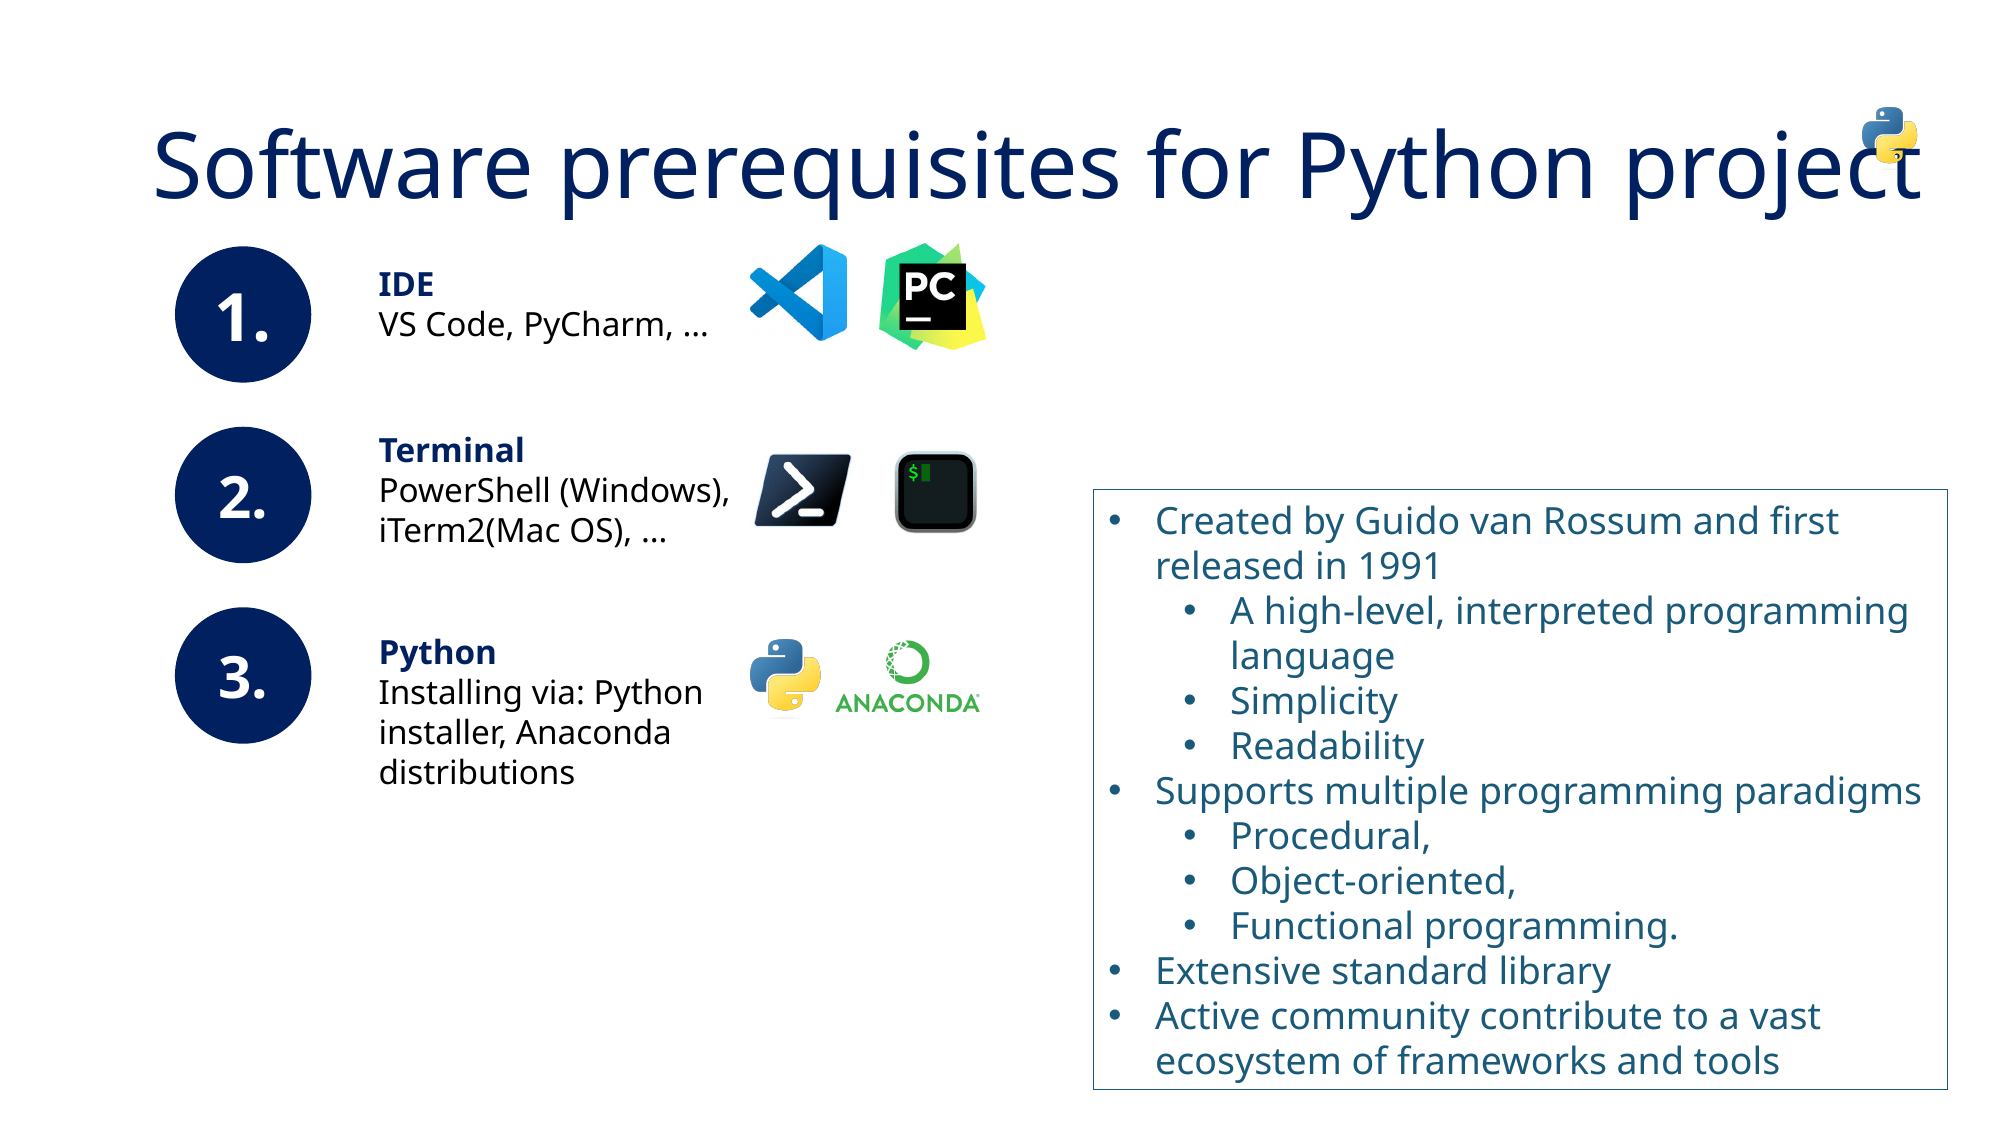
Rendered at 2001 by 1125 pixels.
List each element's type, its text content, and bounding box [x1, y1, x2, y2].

text_box IDE VS Code, PyCharm, … [363, 278, 749, 351]
text_box Terminal PowerShell (Windows), iTerm2(Mac OS), … [363, 421, 760, 556]
picture [1861, 106, 1919, 170]
picture [885, 440, 987, 543]
text_box Created by Guido van Rossum and first released in 1991 A high-level, interpreted programming language Simplicity Readability Supports multiple programming paradigms Procedural, Object-oriented, Functional programming. Extensive standard library Active community contribute to a vast ecosystem of frameworks and tools [1093, 489, 1948, 1090]
text_box 2. [173, 425, 313, 565]
picture [750, 437, 855, 543]
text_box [750, 638, 982, 719]
text_box 1. [173, 278, 313, 385]
title Software prerequisites for Python project [137, 59, 1948, 278]
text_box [750, 243, 986, 351]
text_box 3. [173, 605, 313, 746]
text_box Python Installing via: Python installer, Anaconda distributions [363, 624, 749, 799]
